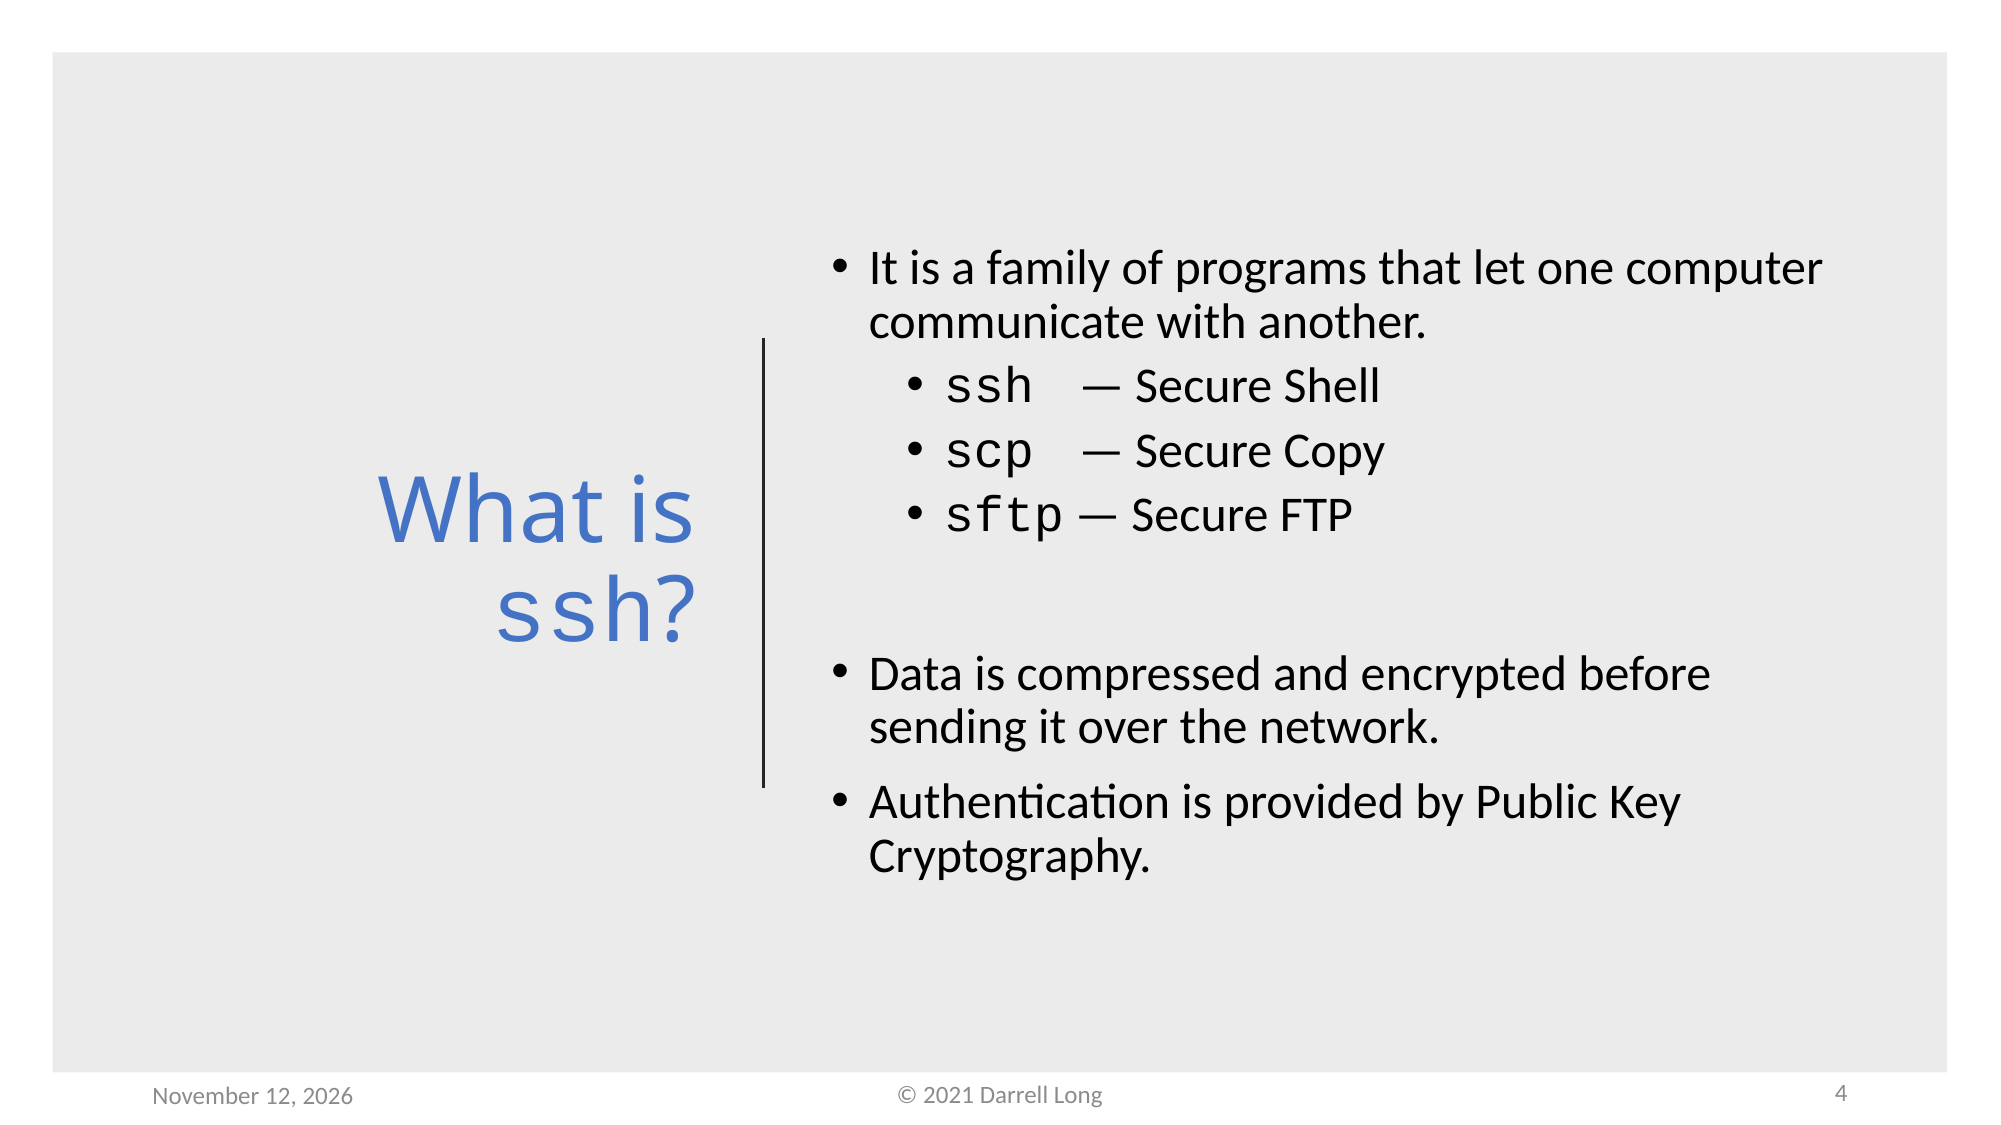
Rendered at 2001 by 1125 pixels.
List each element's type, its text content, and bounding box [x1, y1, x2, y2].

text_box [52, 51, 1948, 1073]
slide_number 4 [1412, 1061, 1863, 1122]
title What is ssh? [137, 158, 711, 967]
footer © 2021 Darrell Long [662, 1063, 1338, 1124]
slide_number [137, 1064, 588, 1125]
list It is a family of programs that let one computer communicate with another. ssh — Secure Shell scp — Secure Copy sftp — Secure FTP Data is compressed and encrypted before sending it over the network. Authentication is provided by Public Key Cryptography. [816, 158, 1863, 967]
